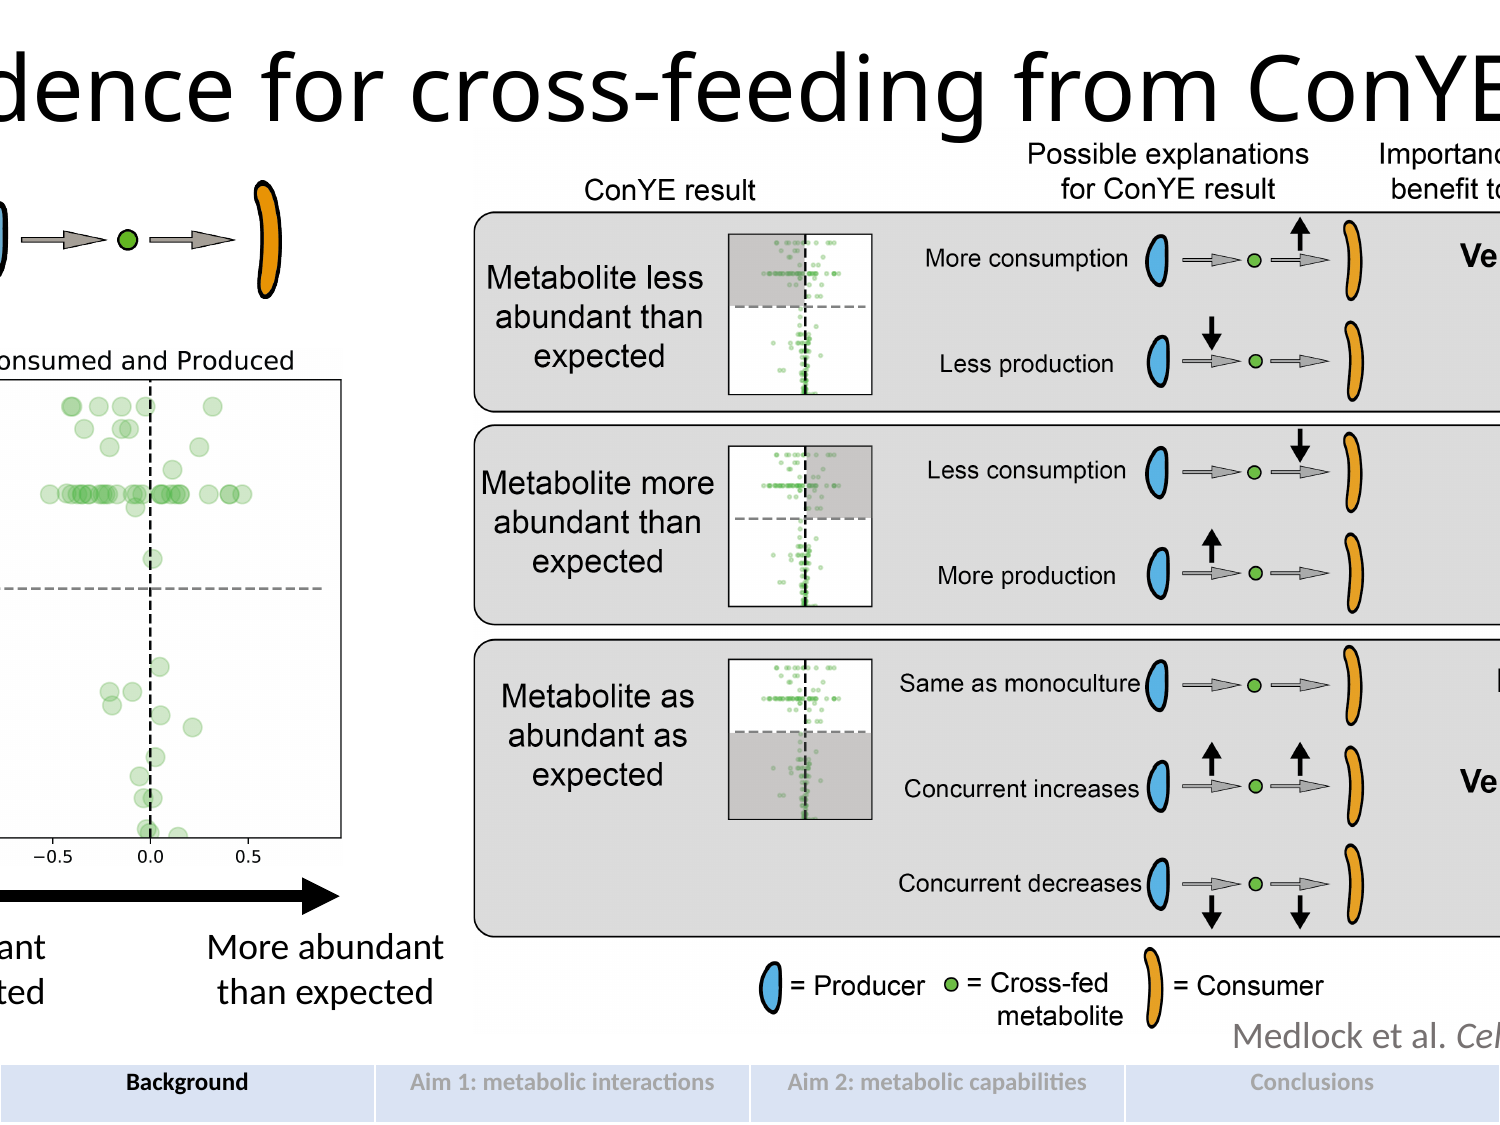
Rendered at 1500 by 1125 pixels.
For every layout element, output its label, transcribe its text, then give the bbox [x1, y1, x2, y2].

table_header Aim 1: metabolic interactions [376, 1065, 749, 1122]
table_header Aim 2: metabolic capabilities [751, 1065, 1124, 1122]
picture [473, 127, 1500, 1034]
text_box More abundant than expected [191, 914, 460, 1020]
picture [0, 180, 282, 299]
table_header Conclusions [1126, 1065, 1499, 1122]
text_box Medlock et al. Cell Systems 2018 [1217, 1034, 1500, 1063]
text_box Less abundant than expected [0, 914, 62, 1020]
table_header Background [1, 1065, 374, 1122]
title Evidence for cross-feeding from ConYE [0, 0, 1500, 201]
picture [0, 348, 353, 866]
